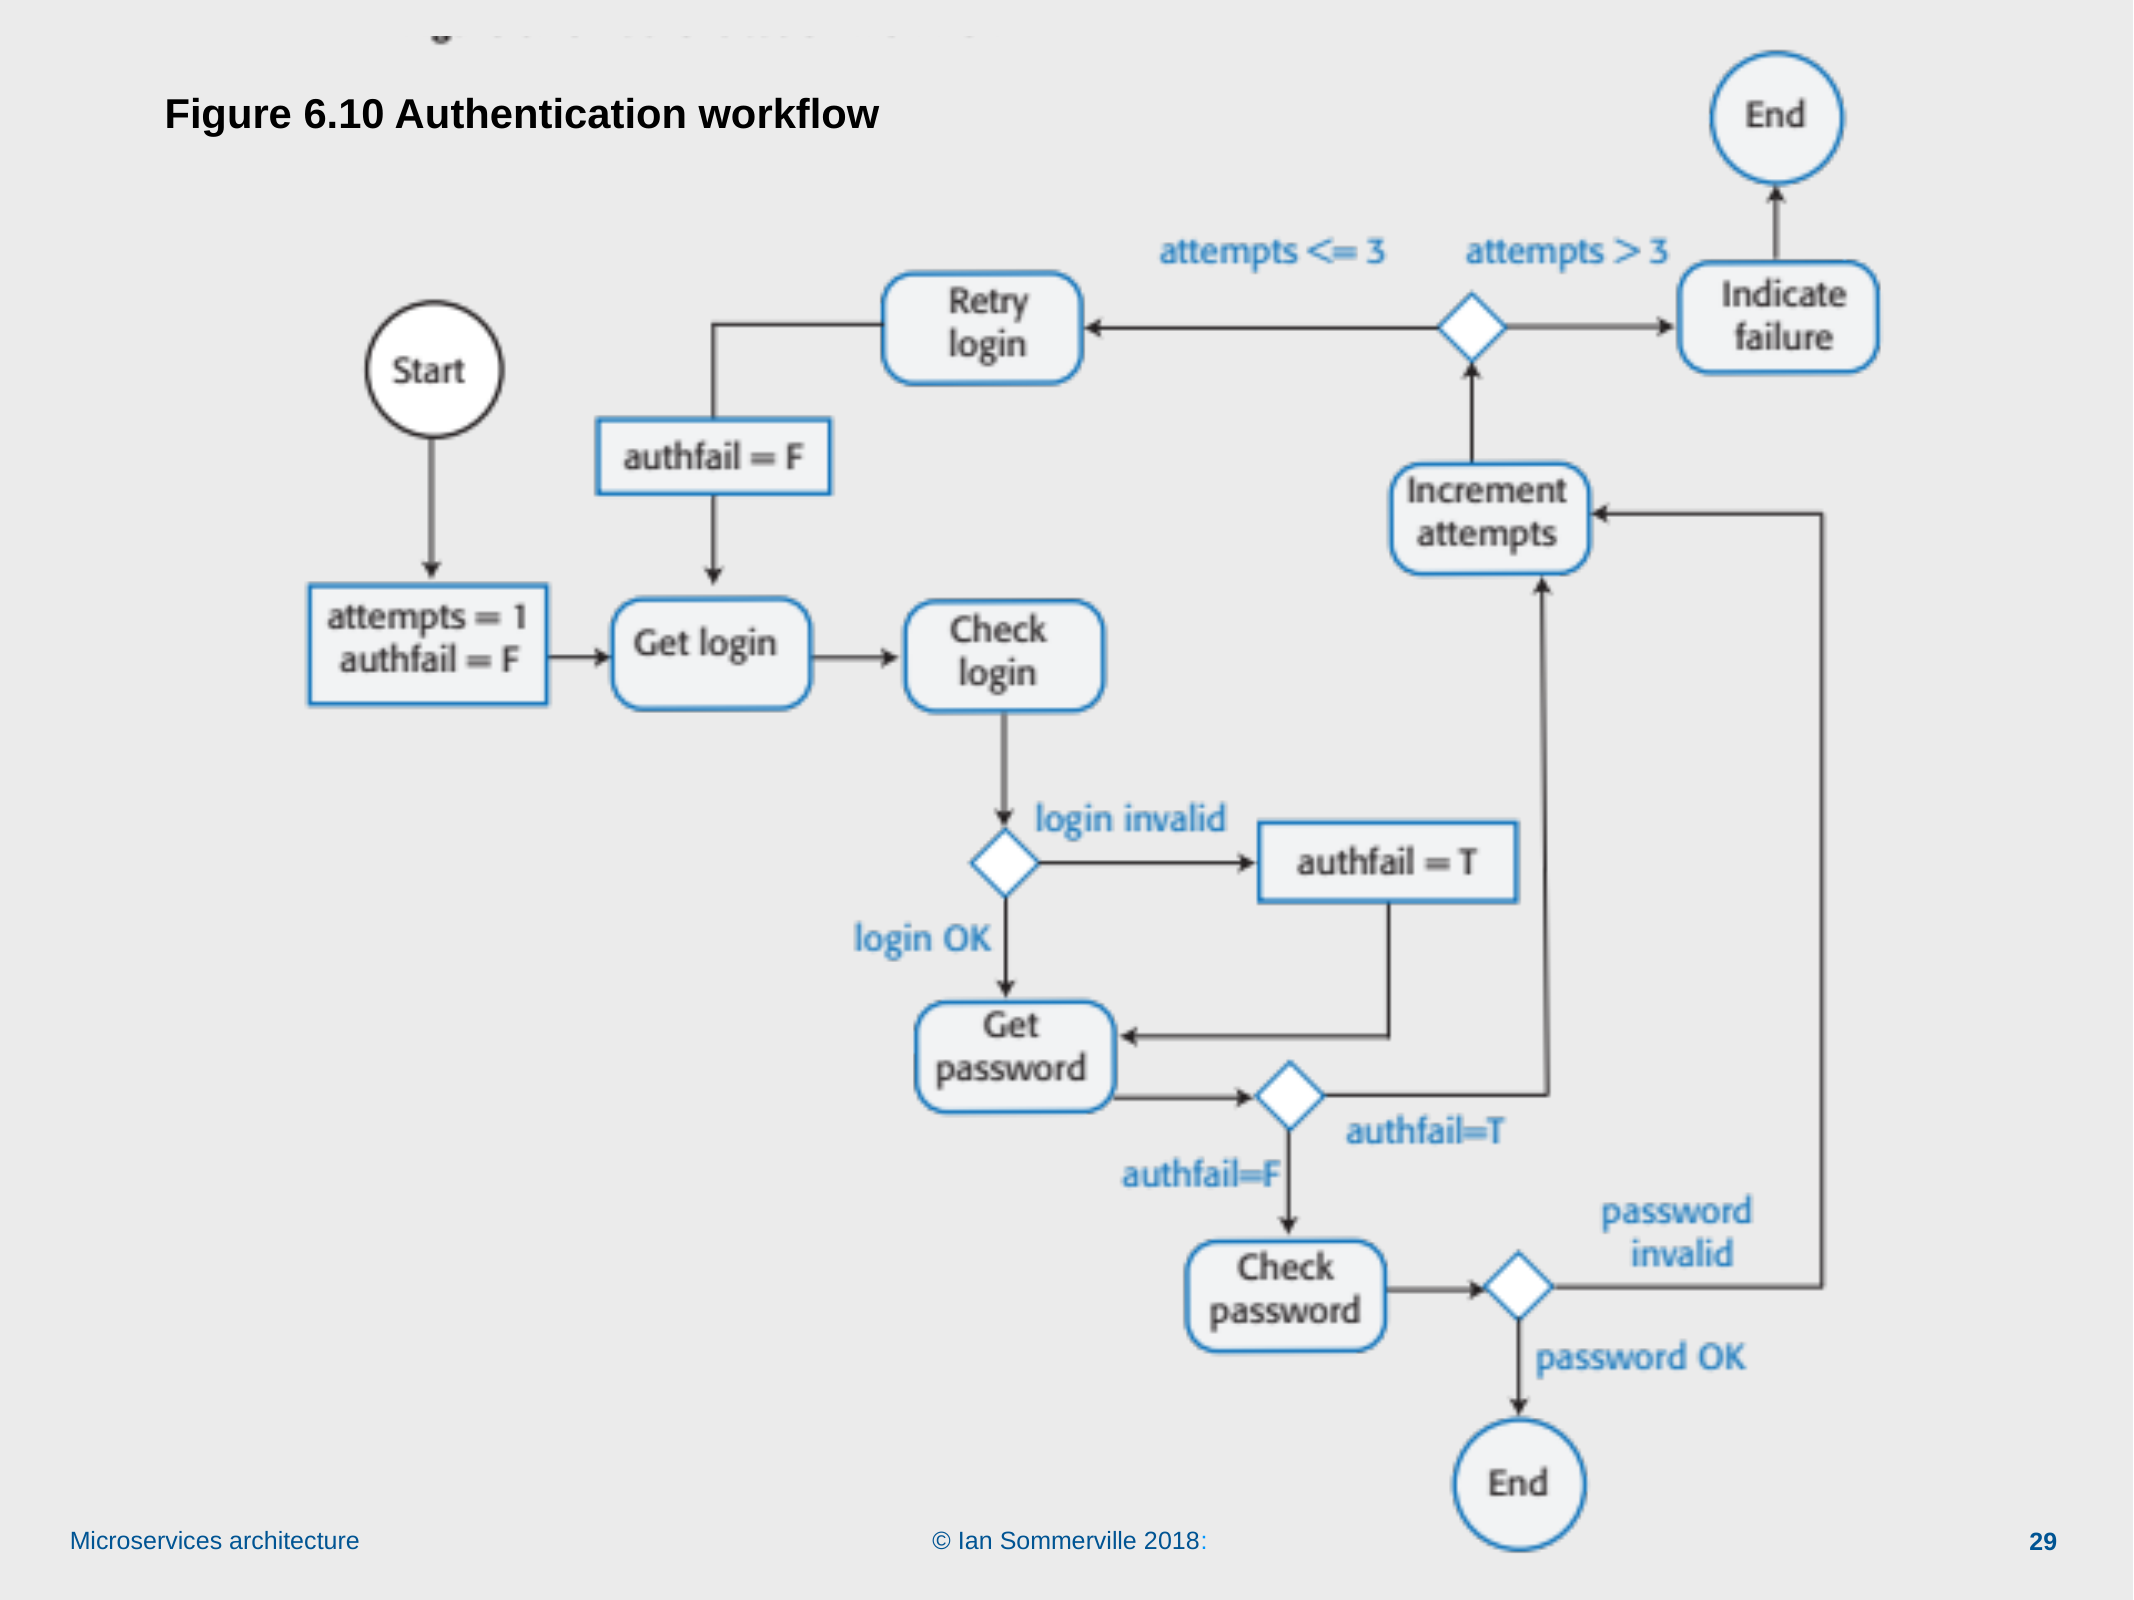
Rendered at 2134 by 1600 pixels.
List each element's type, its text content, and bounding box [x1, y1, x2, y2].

picture [223, 36, 1978, 1600]
slide_number 29 [2018, 1516, 2067, 1563]
title Figure 6.10 Authentication workflow [155, 55, 211, 169]
